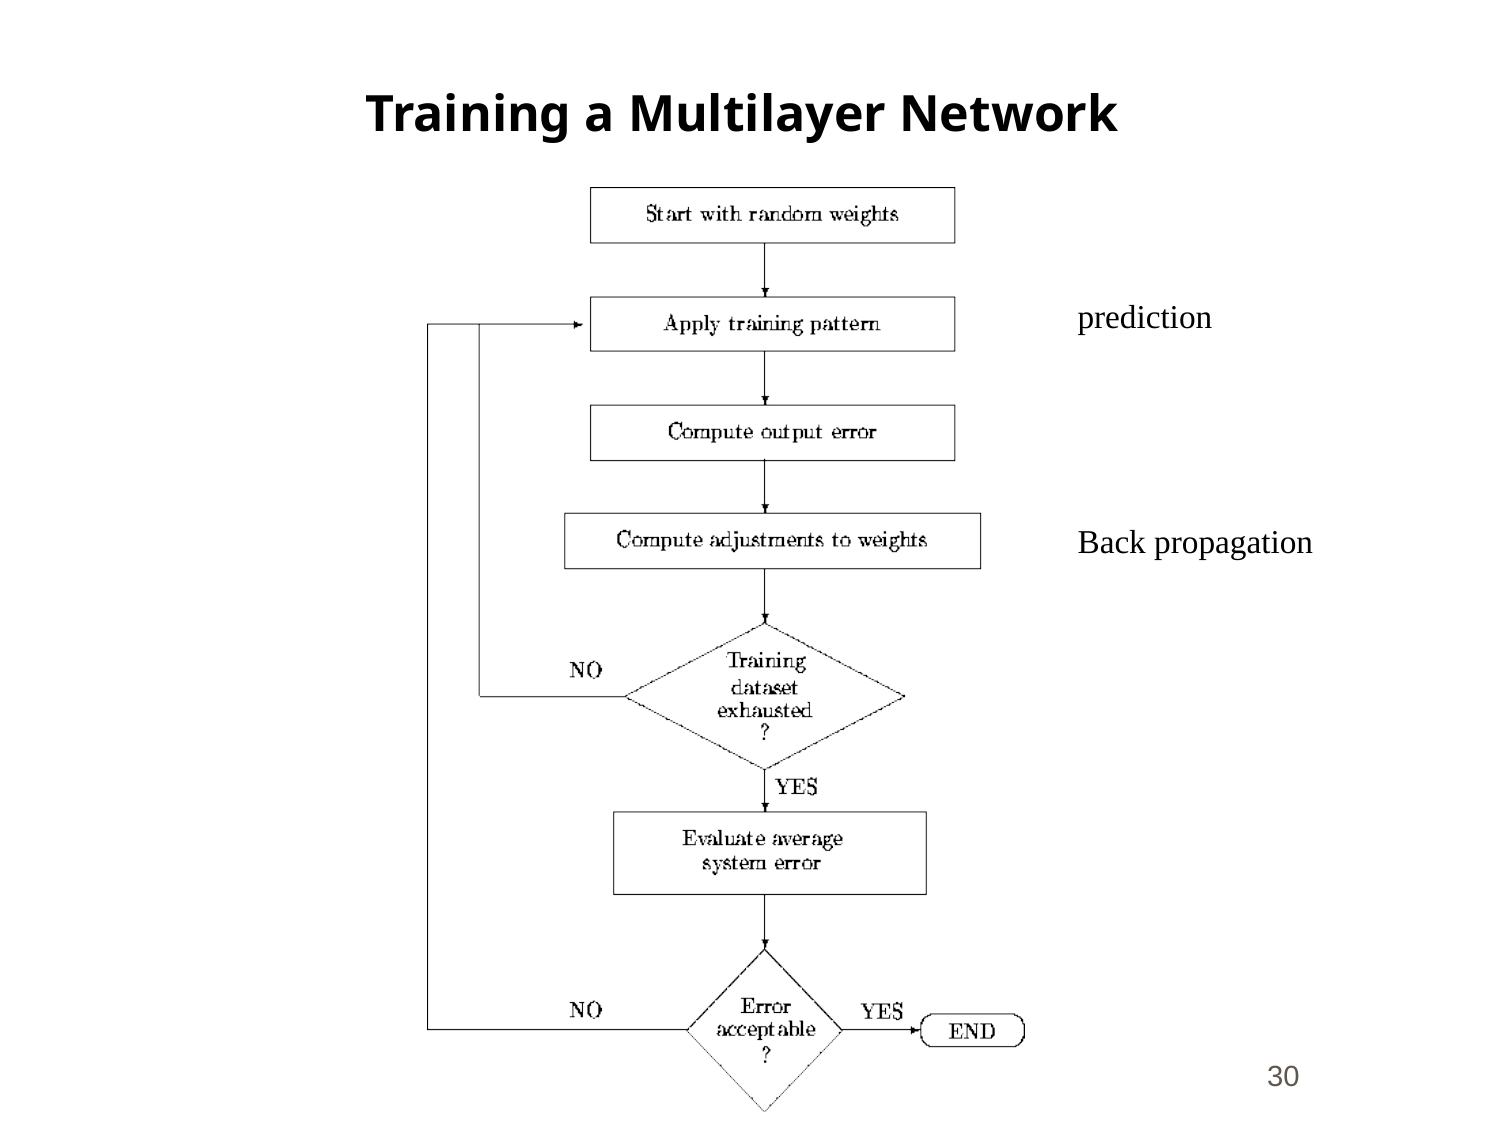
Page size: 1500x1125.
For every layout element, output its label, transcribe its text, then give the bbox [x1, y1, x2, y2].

text_box prediction [1062, 287, 1230, 343]
text_box Back propagation [1062, 512, 1345, 568]
slide_number ‹#› [1230, 1050, 1337, 1100]
picture [426, 187, 1026, 1113]
title Training a Multilayer Network [77, 0, 1415, 150]
